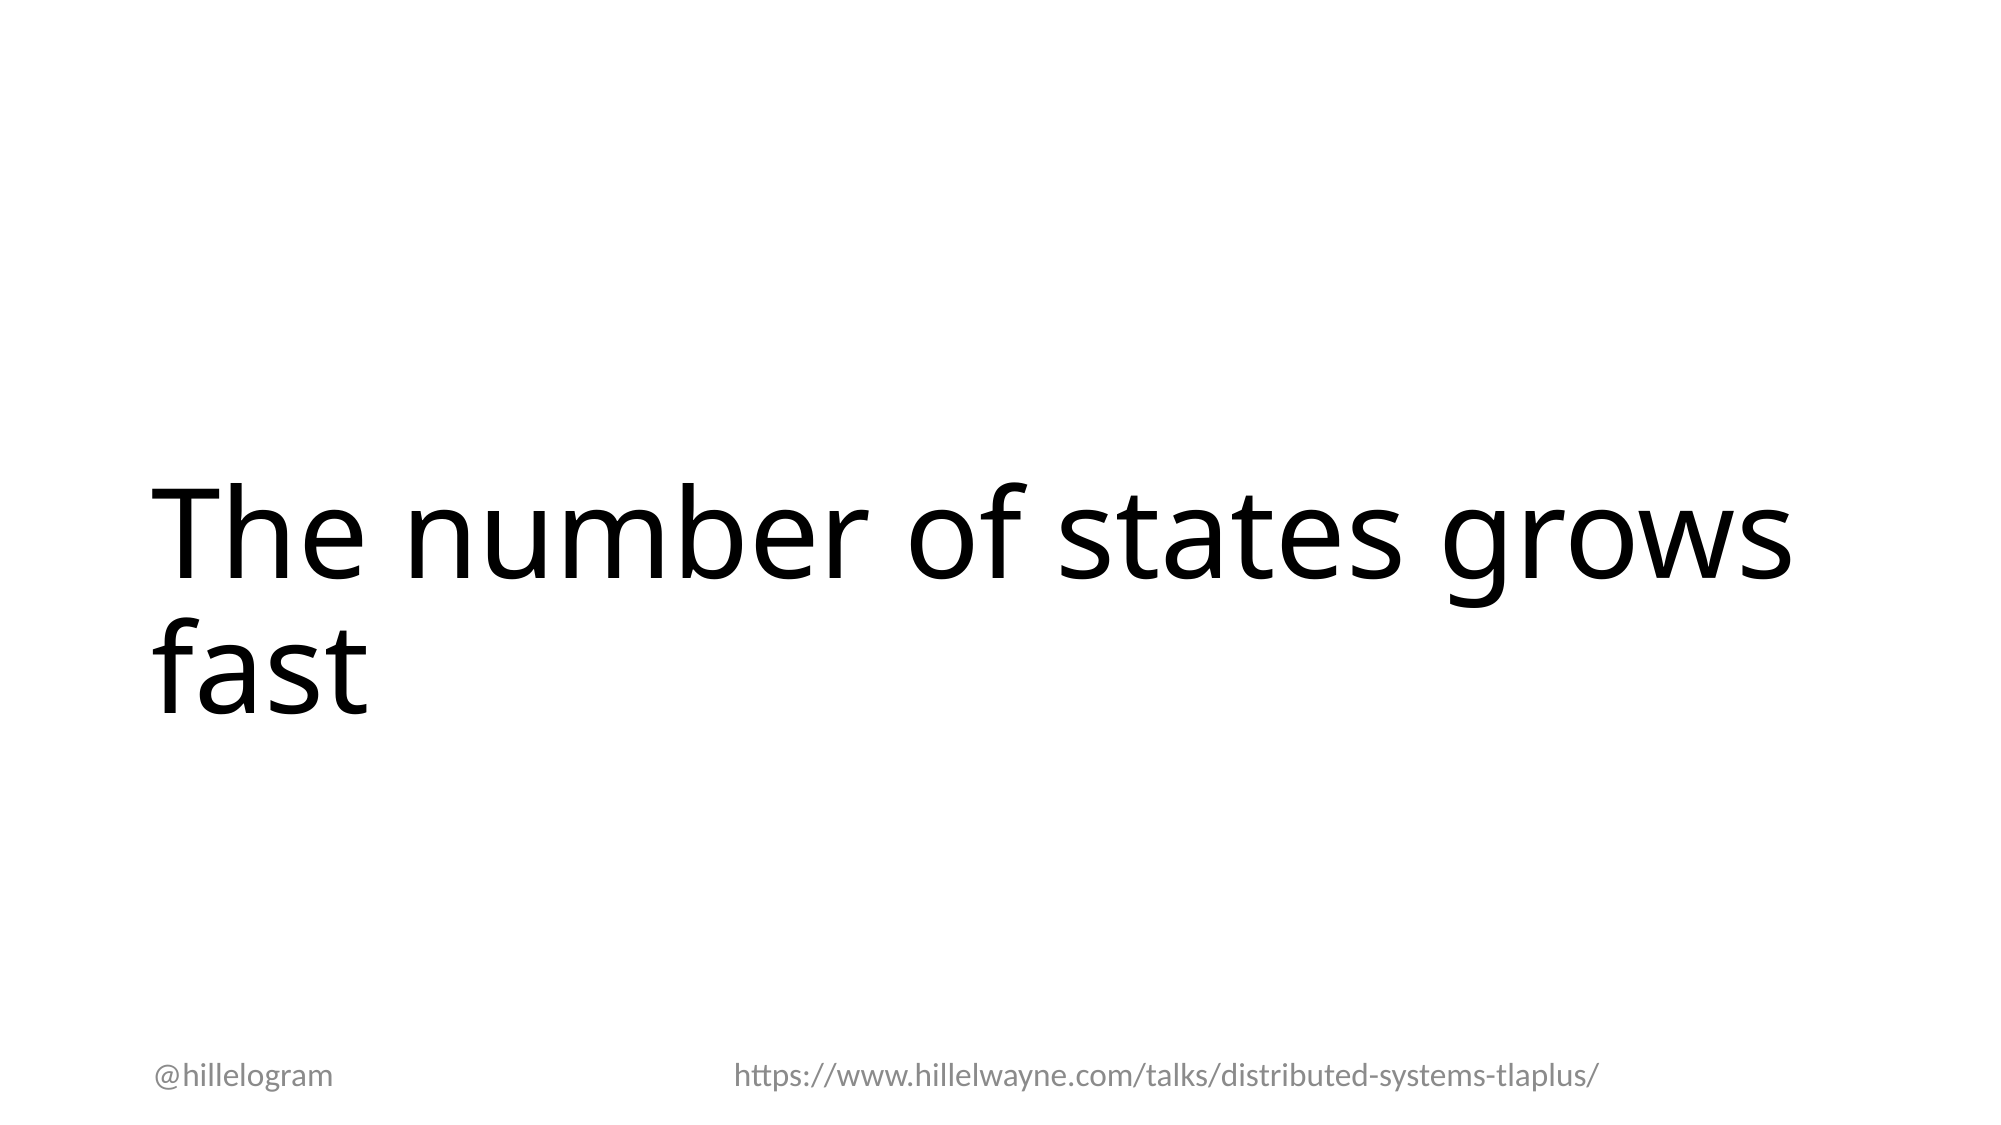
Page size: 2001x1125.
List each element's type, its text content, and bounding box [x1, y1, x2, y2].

footer https://www.hillelwayne.com/talks/distributed-systems-tlaplus/ [662, 1042, 1672, 1103]
title The number of states grows fast [136, 280, 1862, 749]
slide_number @hillelogram [137, 1042, 588, 1103]
